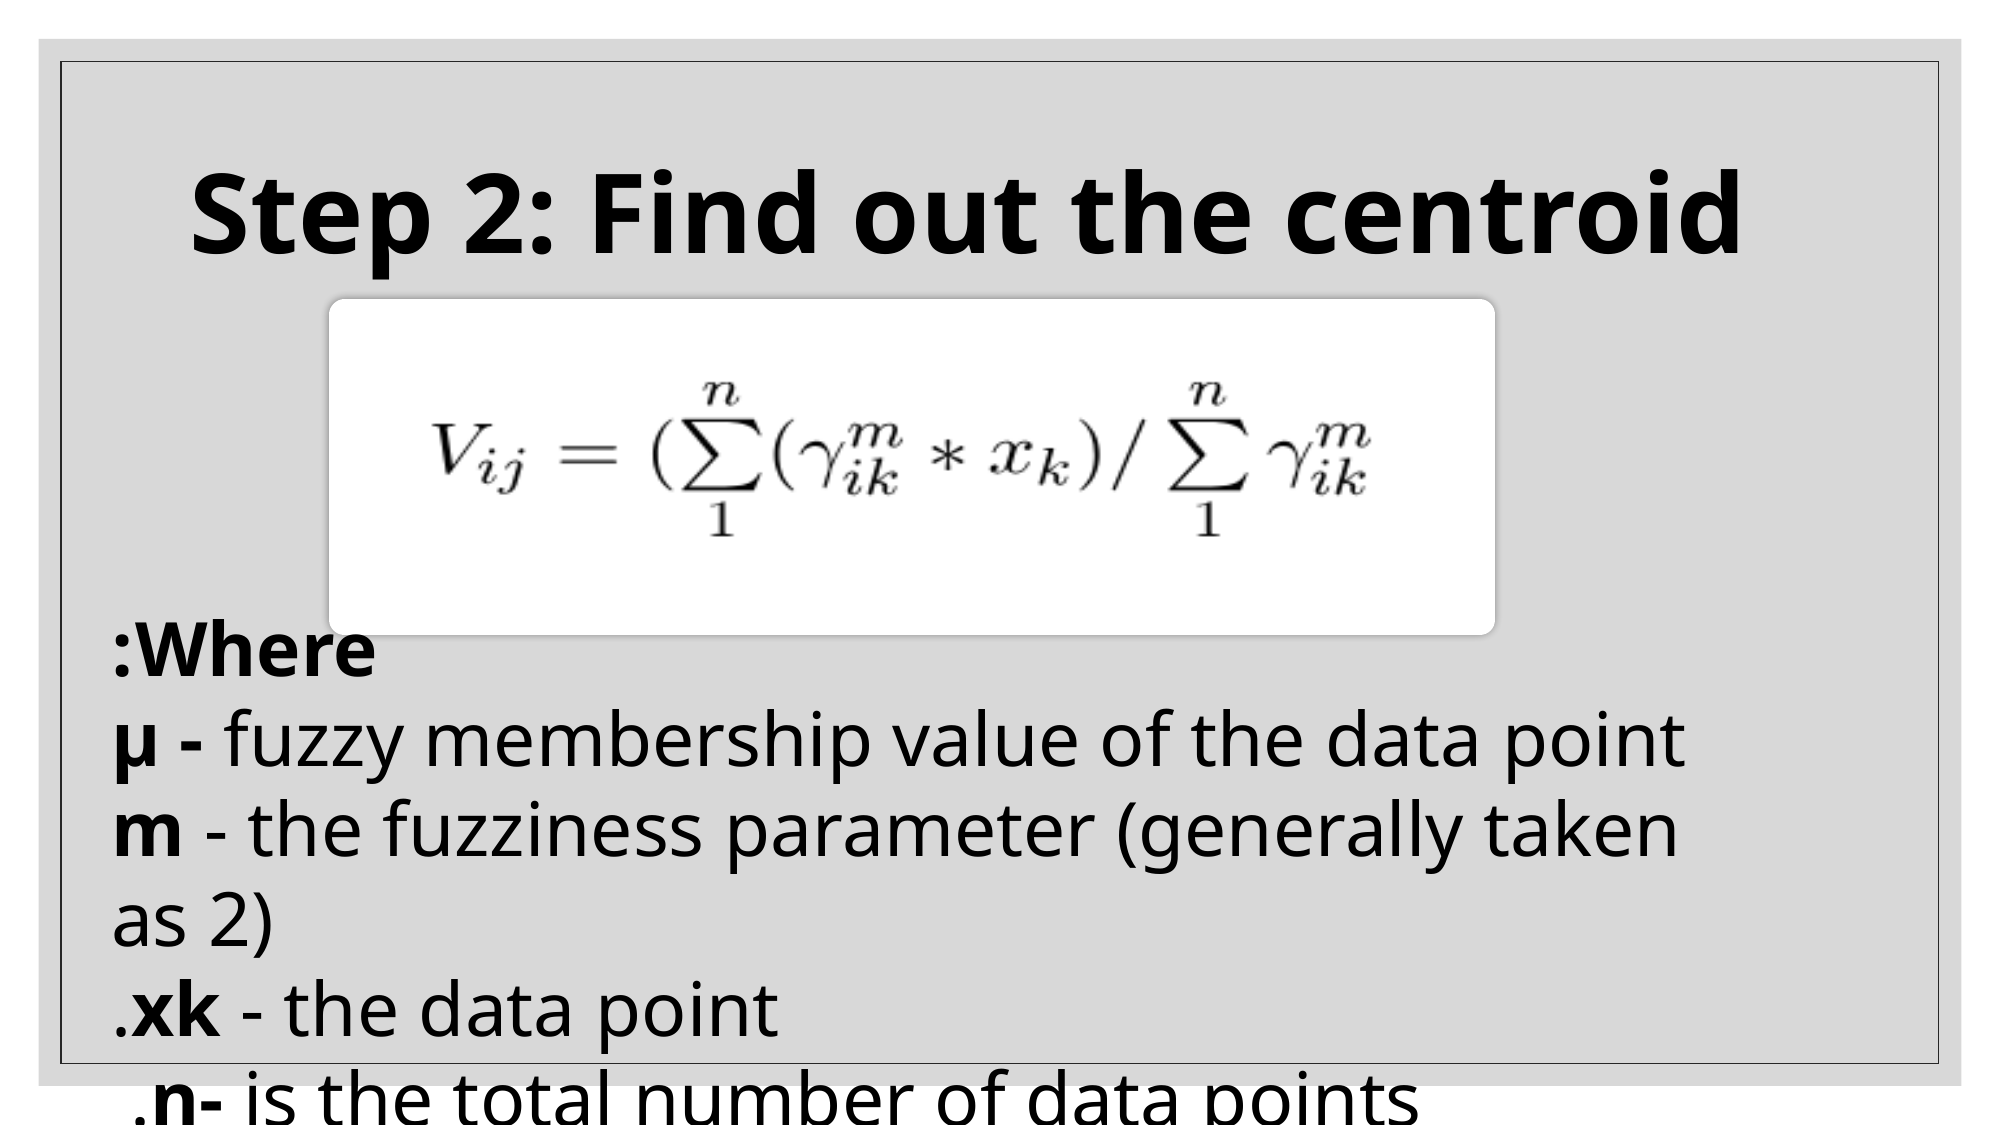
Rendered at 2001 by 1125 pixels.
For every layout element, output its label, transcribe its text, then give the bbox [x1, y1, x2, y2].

picture [360, 330, 1465, 605]
text_box Where: µ - fuzzy membership value of the data point m - the fuzziness parameter (generally taken as 2) xk - the data point. n- is the total number of data points. [96, 594, 1857, 1125]
title Step 2: Find out the centroid [175, 105, 1825, 331]
